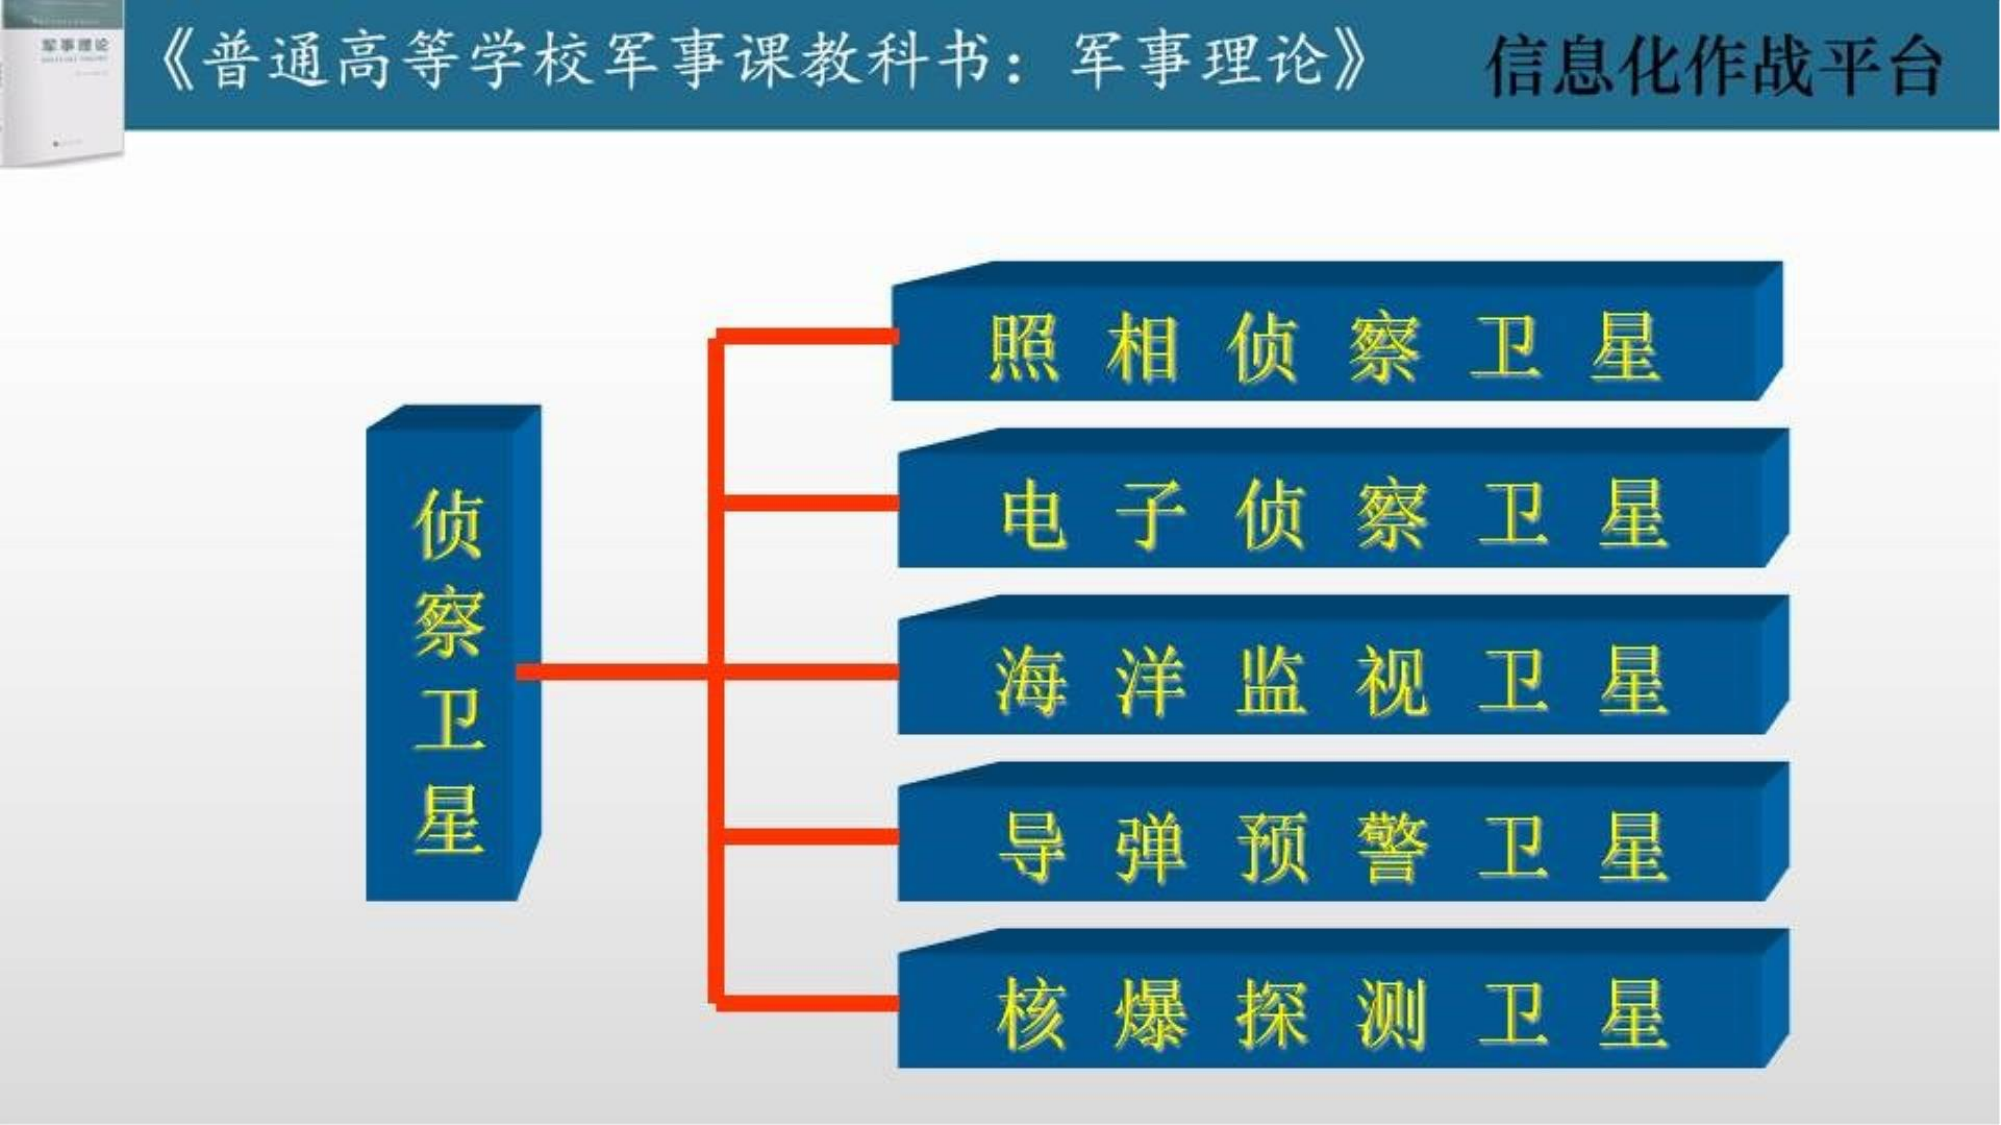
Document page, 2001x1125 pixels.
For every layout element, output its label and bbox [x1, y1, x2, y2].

text_box [0, 0, 2000, 1125]
